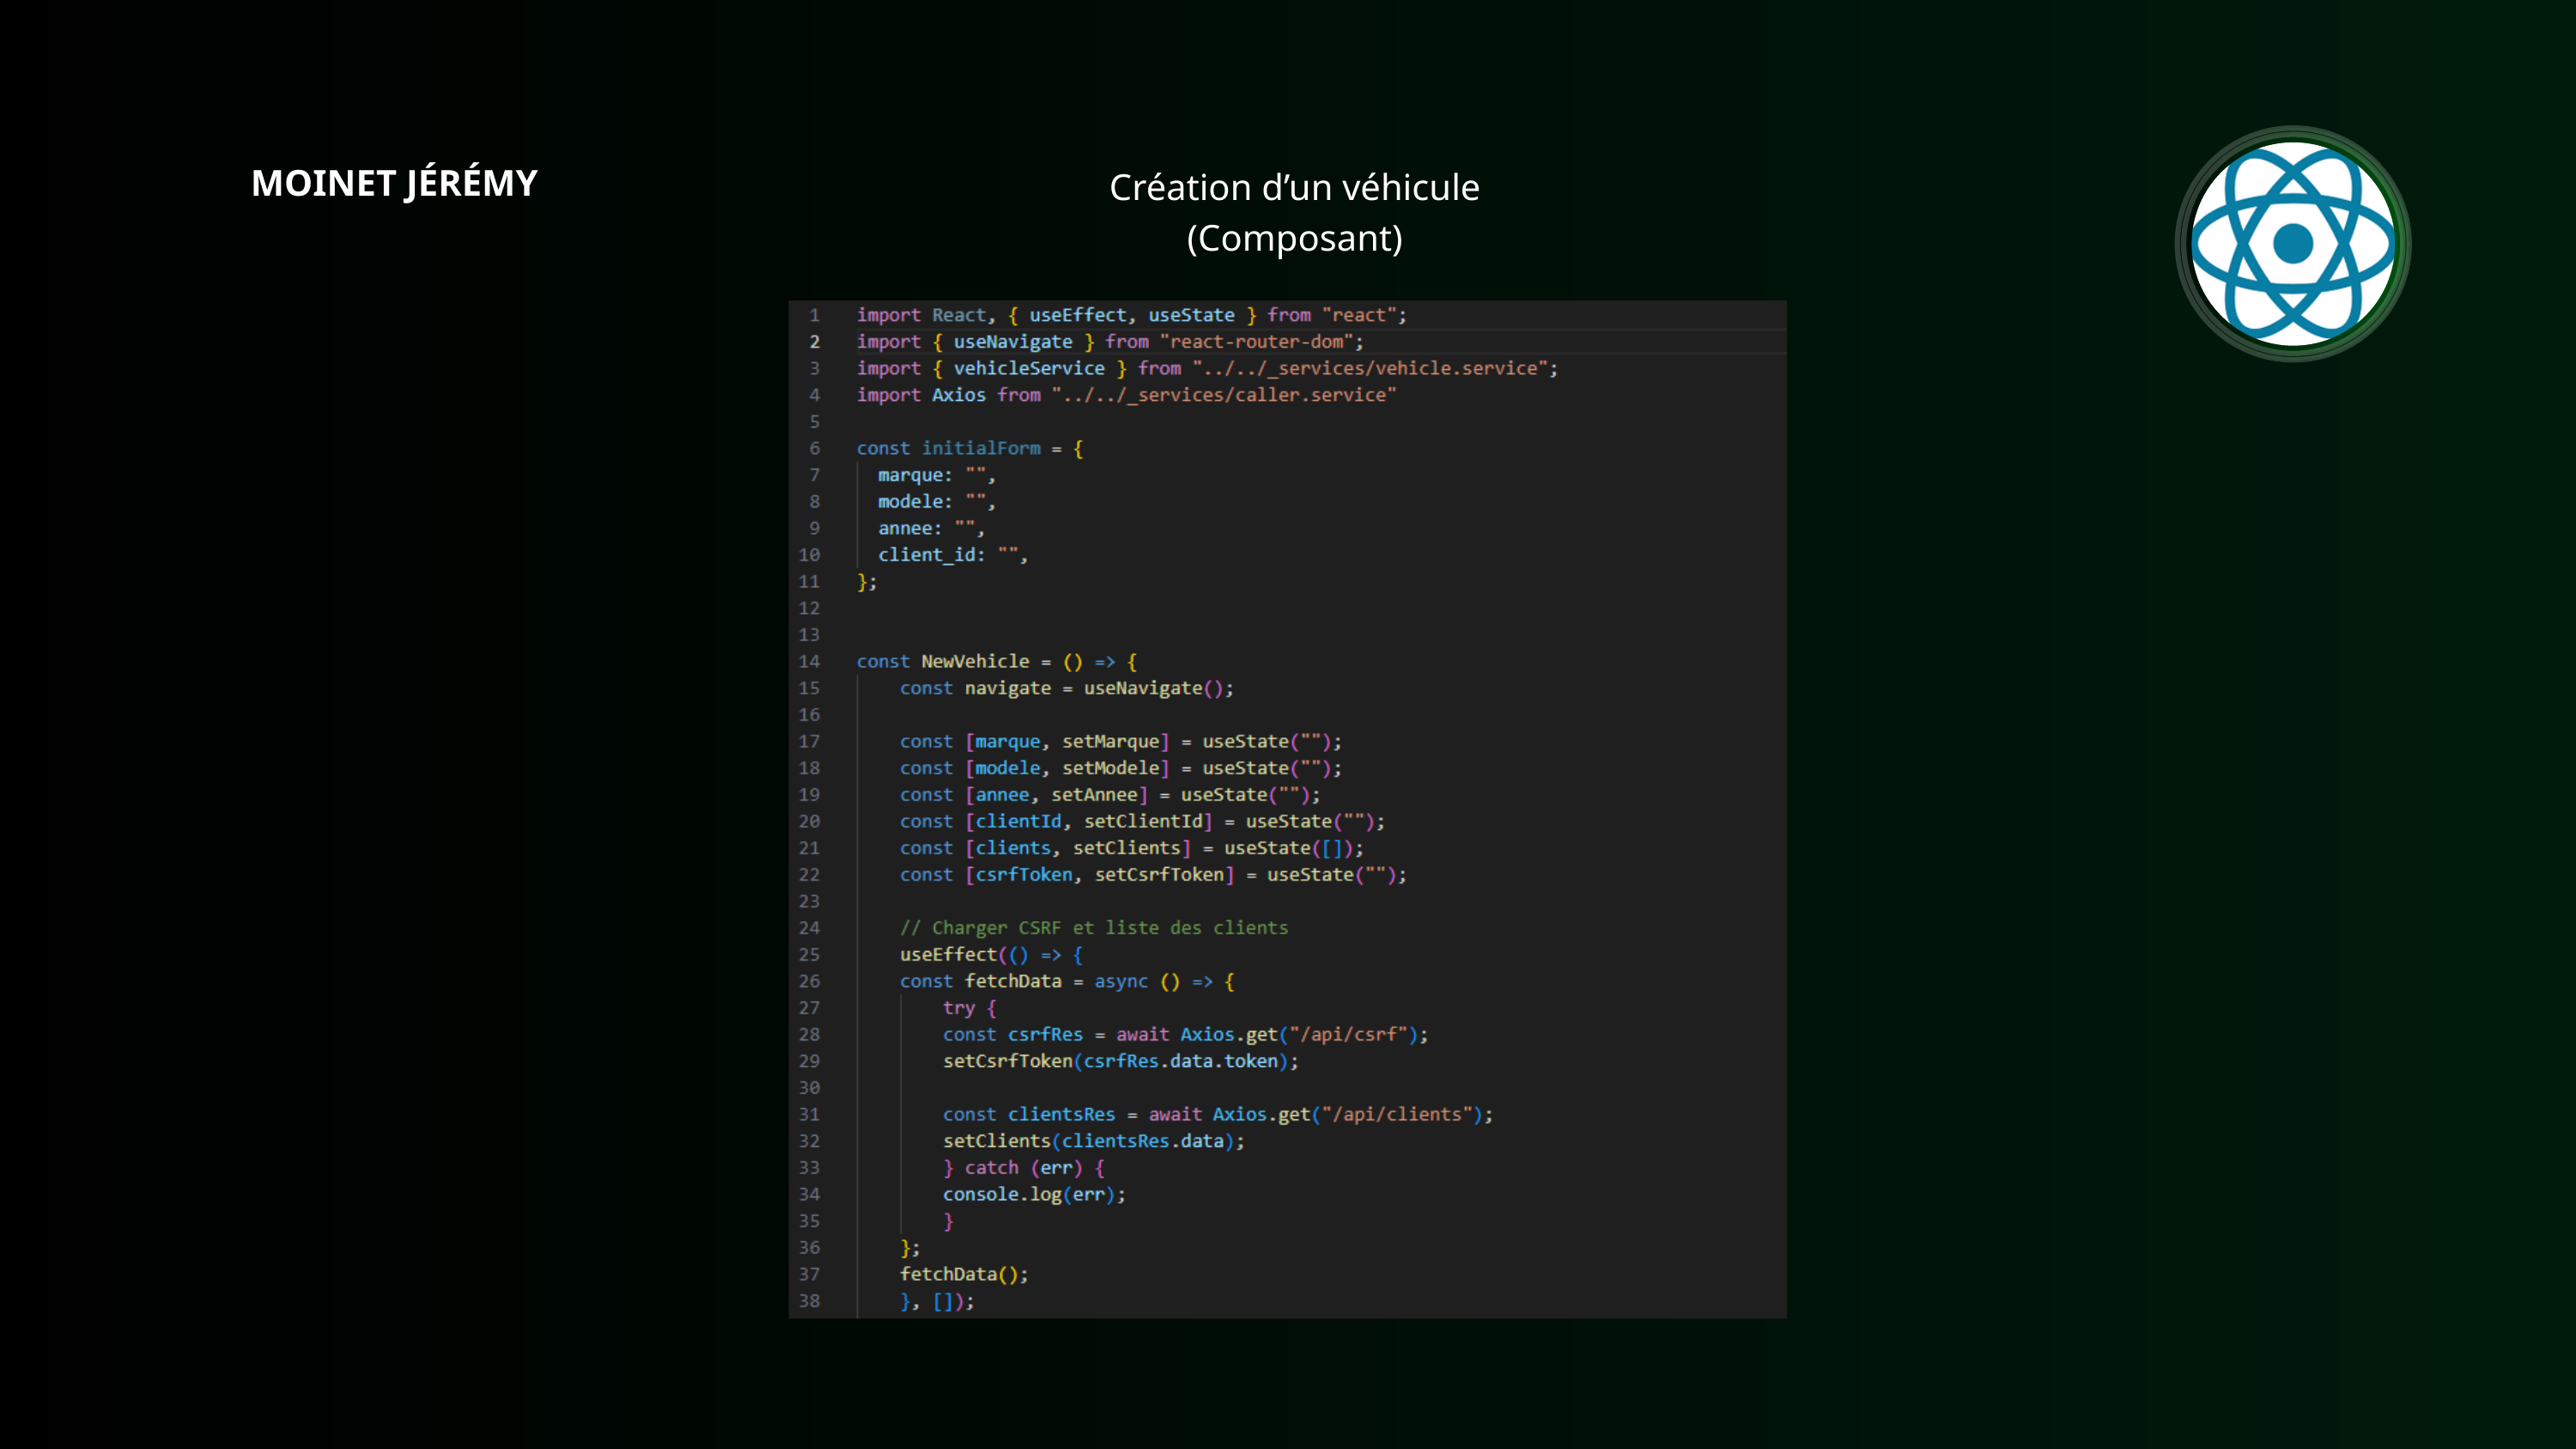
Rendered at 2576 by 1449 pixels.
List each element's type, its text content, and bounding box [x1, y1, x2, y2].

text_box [2177, 127, 2409, 361]
text_box MOINET JÉRÉMY [250, 168, 588, 203]
text_box Création d’un véhicule (Composant) [1011, 157, 1580, 258]
text_box [788, 300, 1788, 1319]
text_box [2191, 142, 2396, 346]
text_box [2183, 134, 2403, 354]
